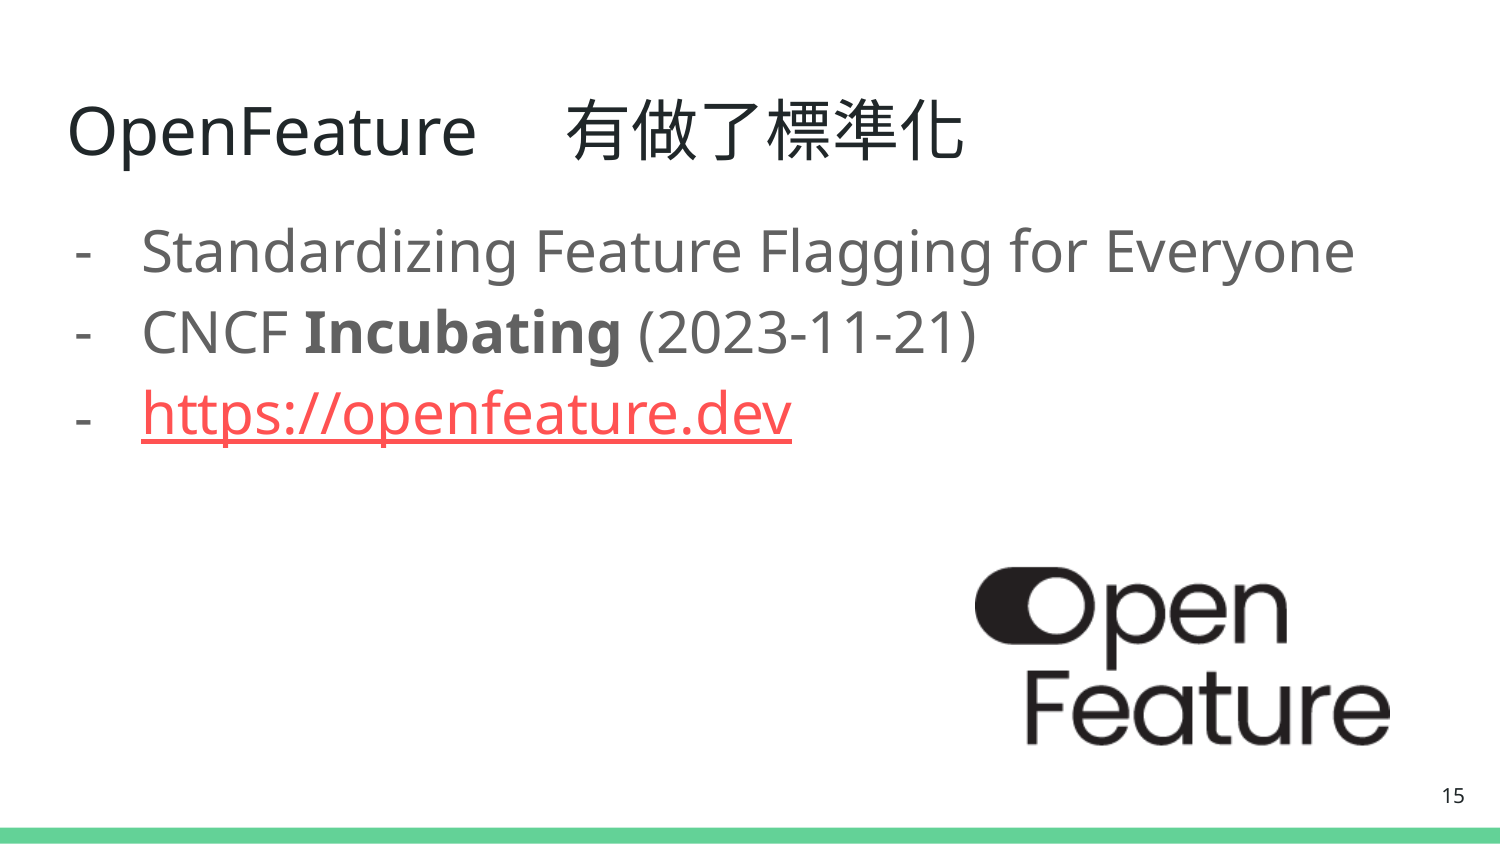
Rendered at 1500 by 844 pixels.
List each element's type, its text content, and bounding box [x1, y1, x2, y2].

picture [975, 563, 1391, 750]
list Standardizing Feature Flagging for Everyone CNCF Incubating (2023-11-21) https://openfeature.dev [51, 189, 1449, 750]
slide_number ‹#› [1389, 764, 1480, 830]
title OpenFeature 有做了標準化 [51, 72, 1449, 167]
